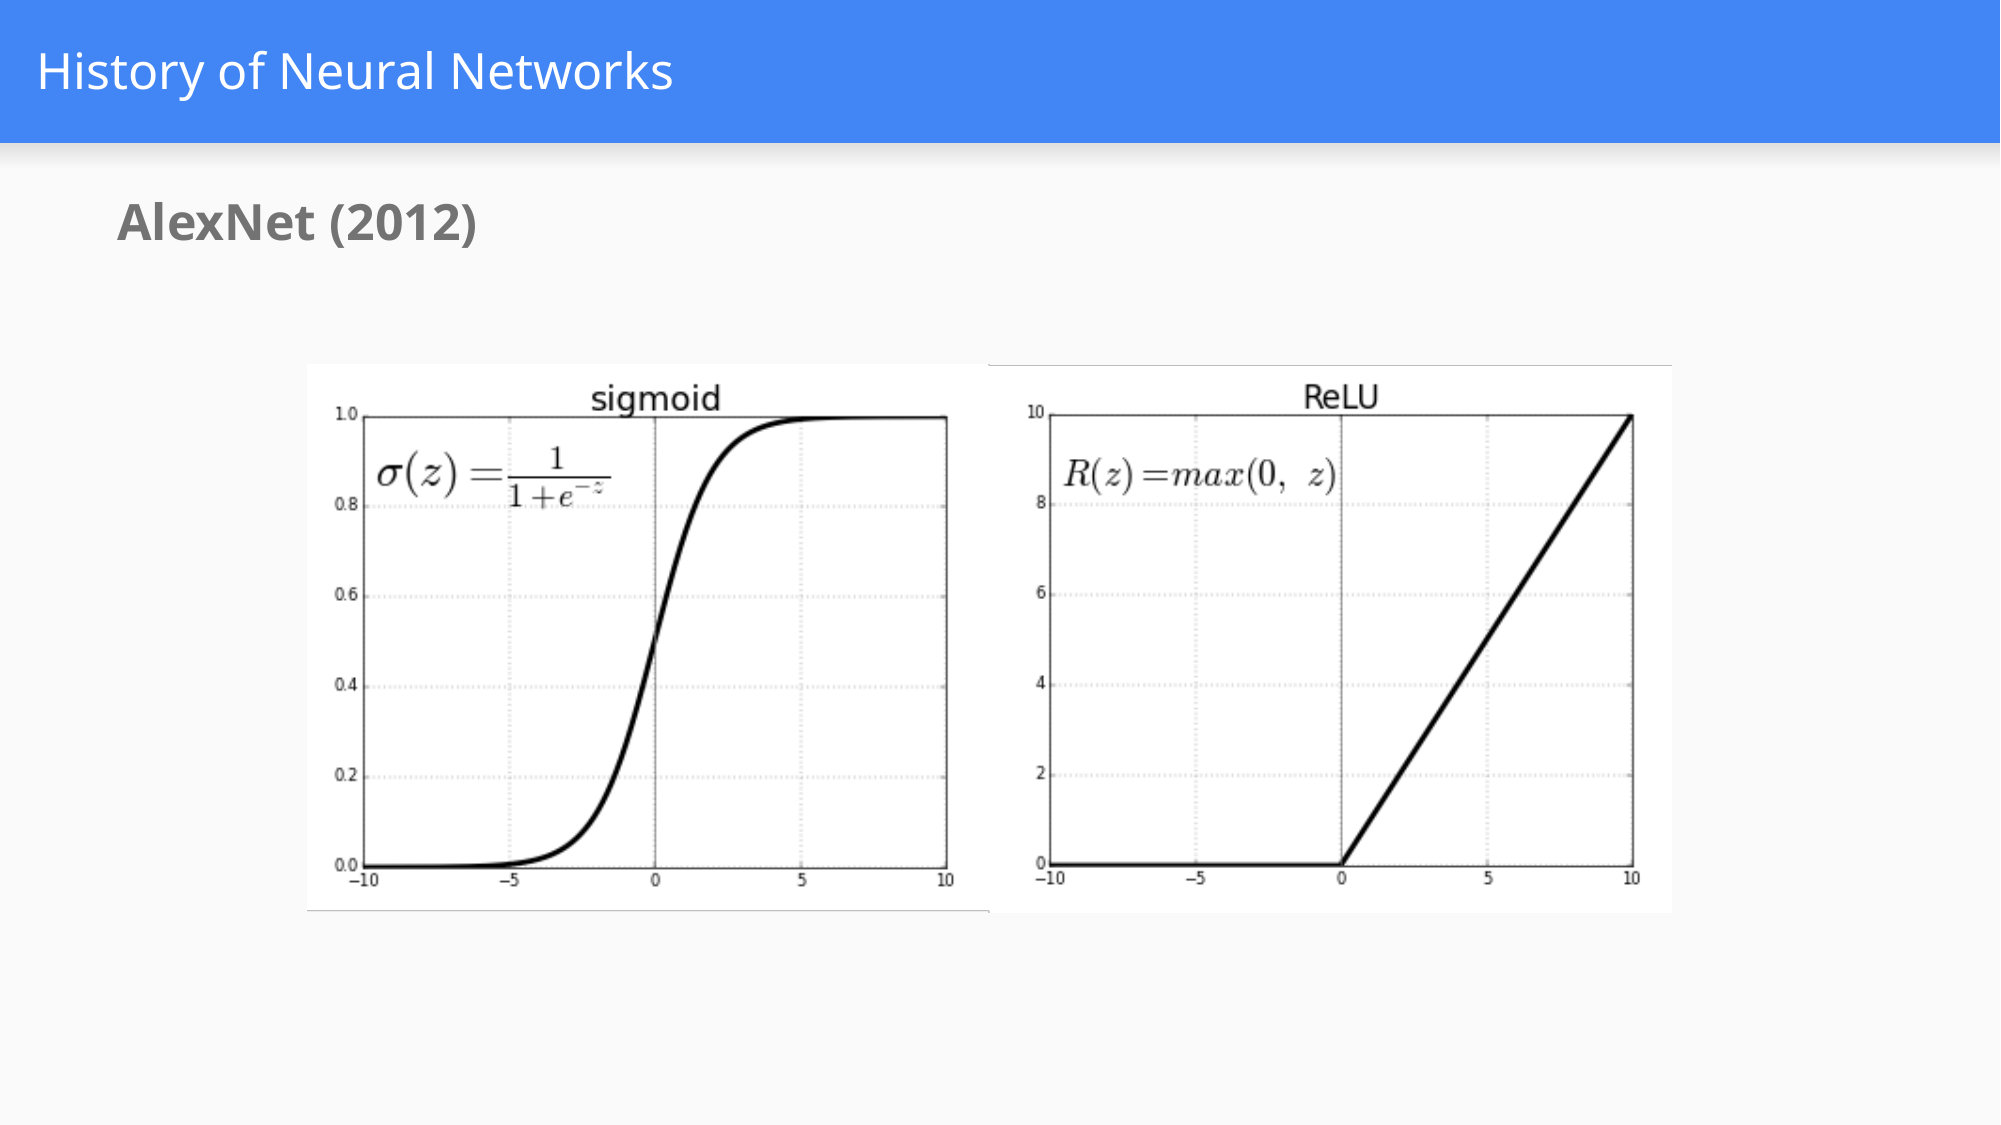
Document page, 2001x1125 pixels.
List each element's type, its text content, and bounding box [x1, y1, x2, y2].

list AlexNet (2012) [83, 166, 1412, 265]
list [307, 364, 1672, 914]
title History of Neural Networks [21, 3, 1953, 136]
